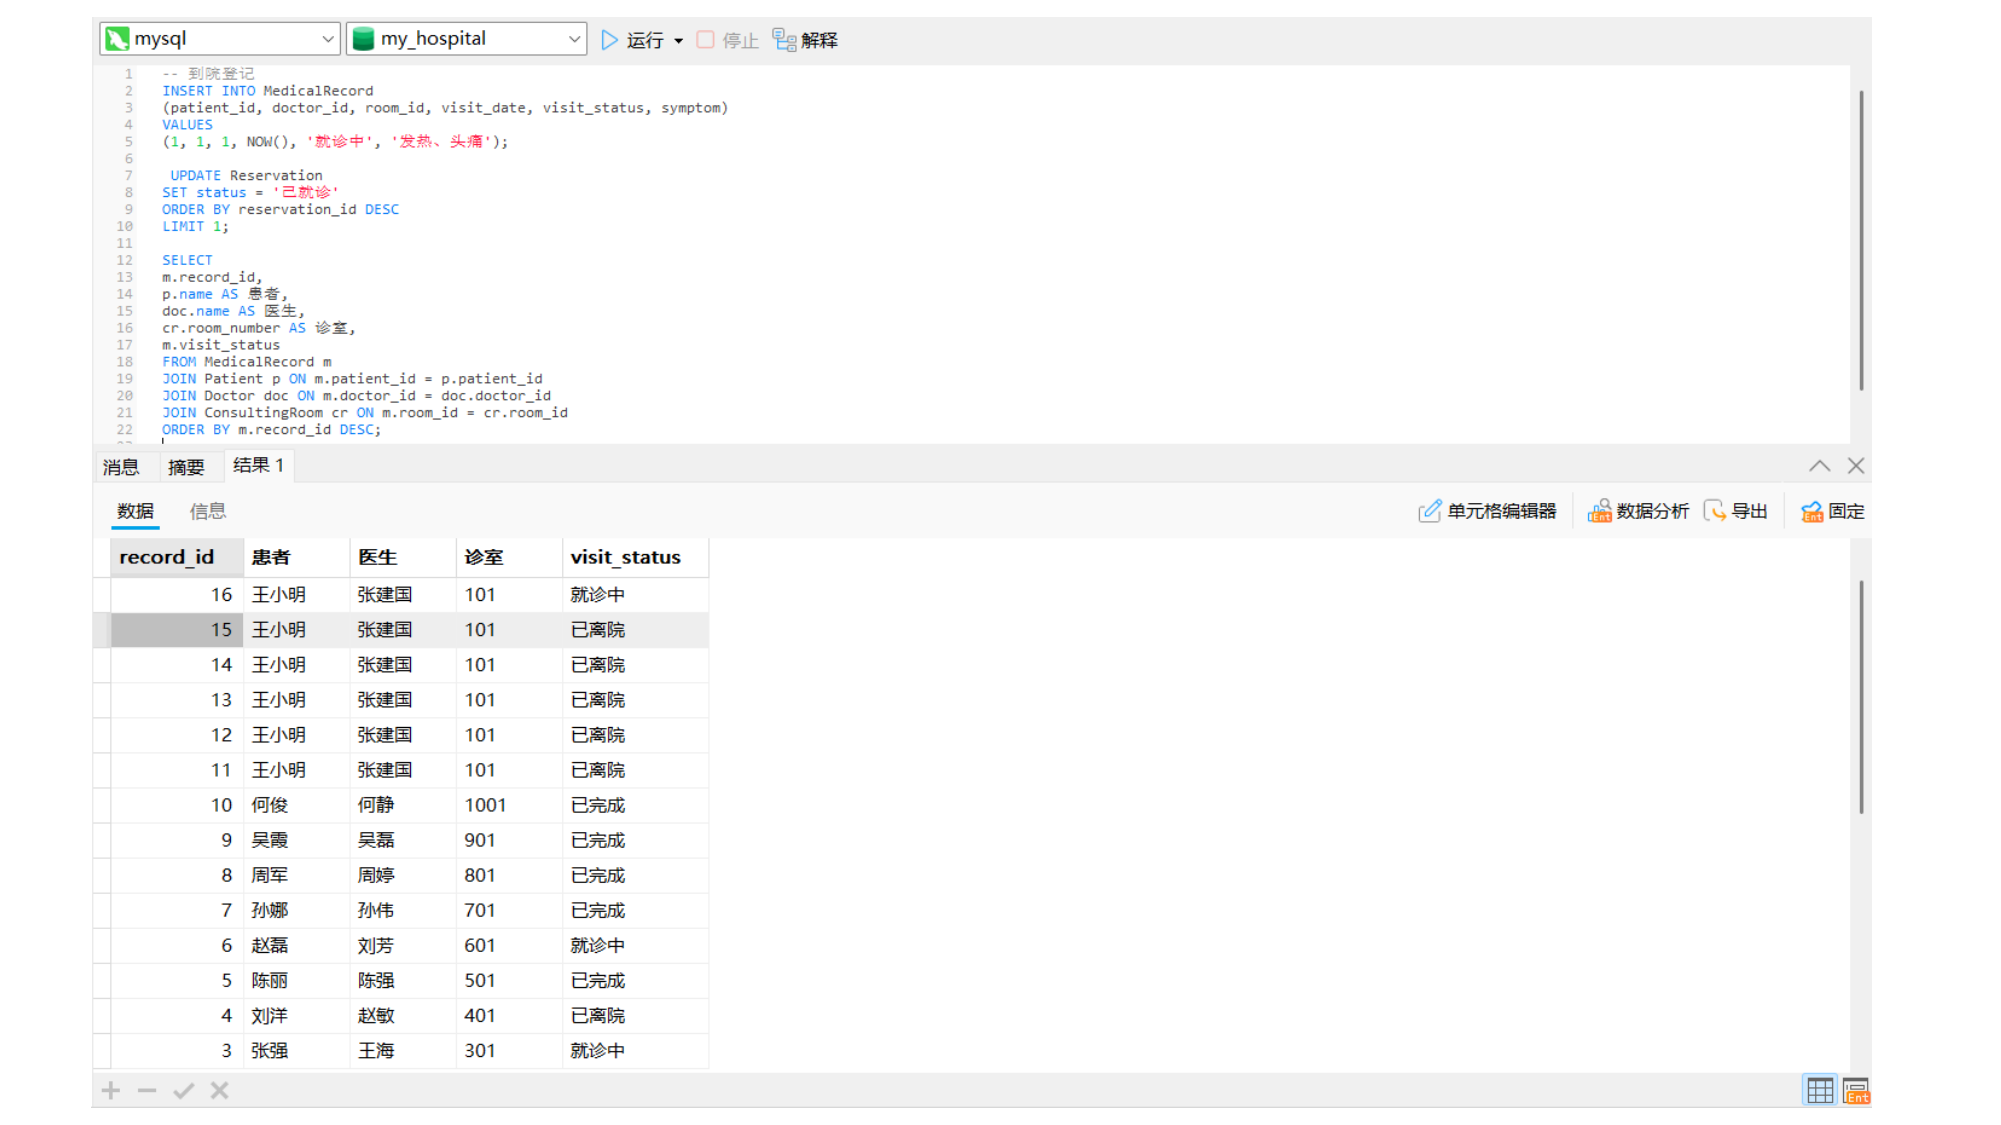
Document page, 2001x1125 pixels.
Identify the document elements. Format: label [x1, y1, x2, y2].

picture [91, 17, 1872, 1108]
